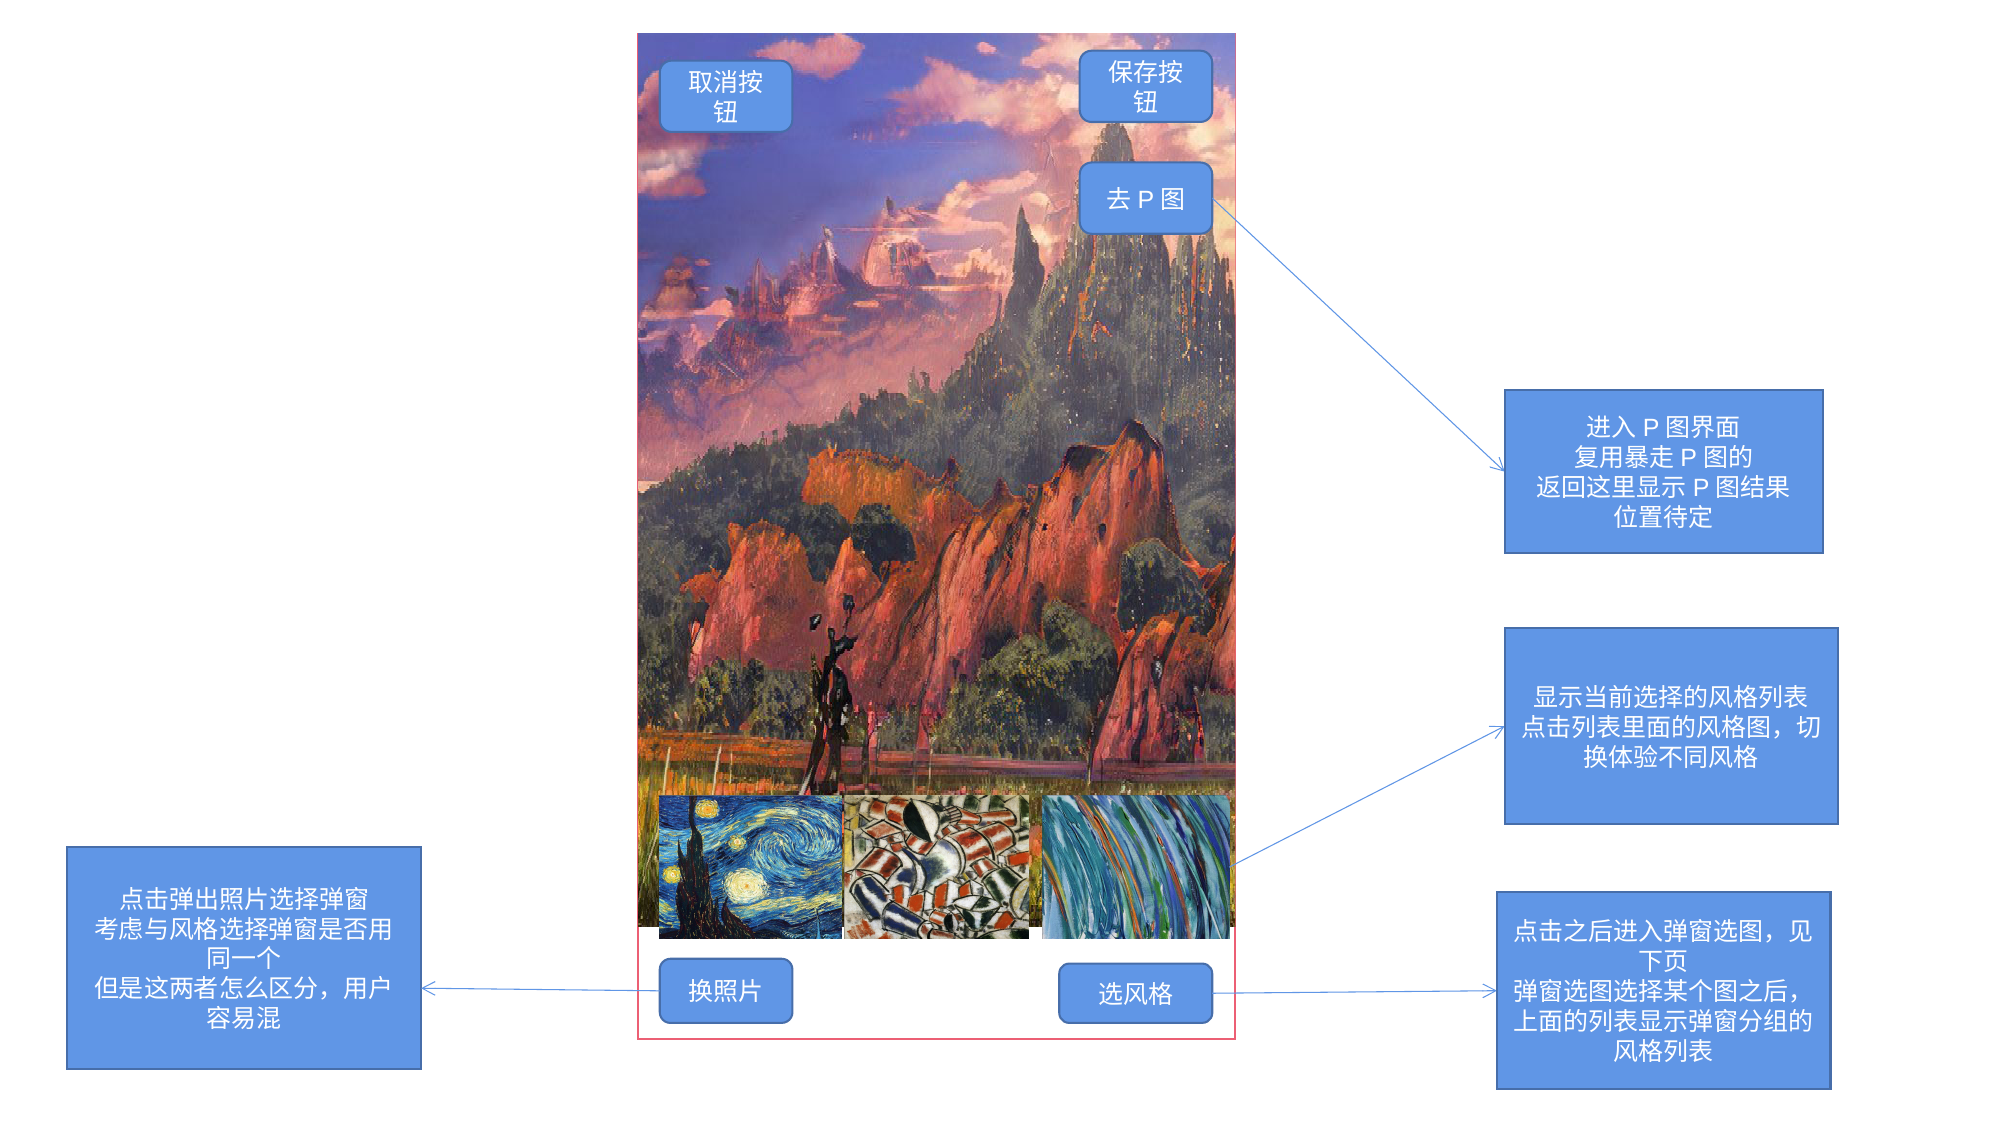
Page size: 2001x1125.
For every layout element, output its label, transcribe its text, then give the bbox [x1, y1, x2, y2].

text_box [1212, 198, 1505, 472]
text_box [1212, 990, 1497, 994]
text_box 点击之后进入弹窗选图，见下页 弹窗选图选择某个图之后，上面的列表显示弹窗分组的风格列表 [1496, 891, 1832, 1090]
text_box 换照片 [658, 959, 794, 1024]
text_box 显示当前选择的风格列表 点击列表里面的风格图，切换体验不同风格 [1504, 627, 1839, 825]
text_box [1229, 726, 1505, 868]
text_box 选风格 [1058, 962, 1214, 1024]
picture [637, 33, 1236, 959]
text_box 进入P图界面 复用暴走P图的 返回这里显示P图结果 位置待定 [1504, 389, 1824, 554]
text_box [637, 959, 1236, 1040]
text_box 点击弹出照片选择弹窗 考虑与风格选择弹窗是否用同一个 但是这两者怎么区分，用户容易混 [66, 846, 422, 1070]
